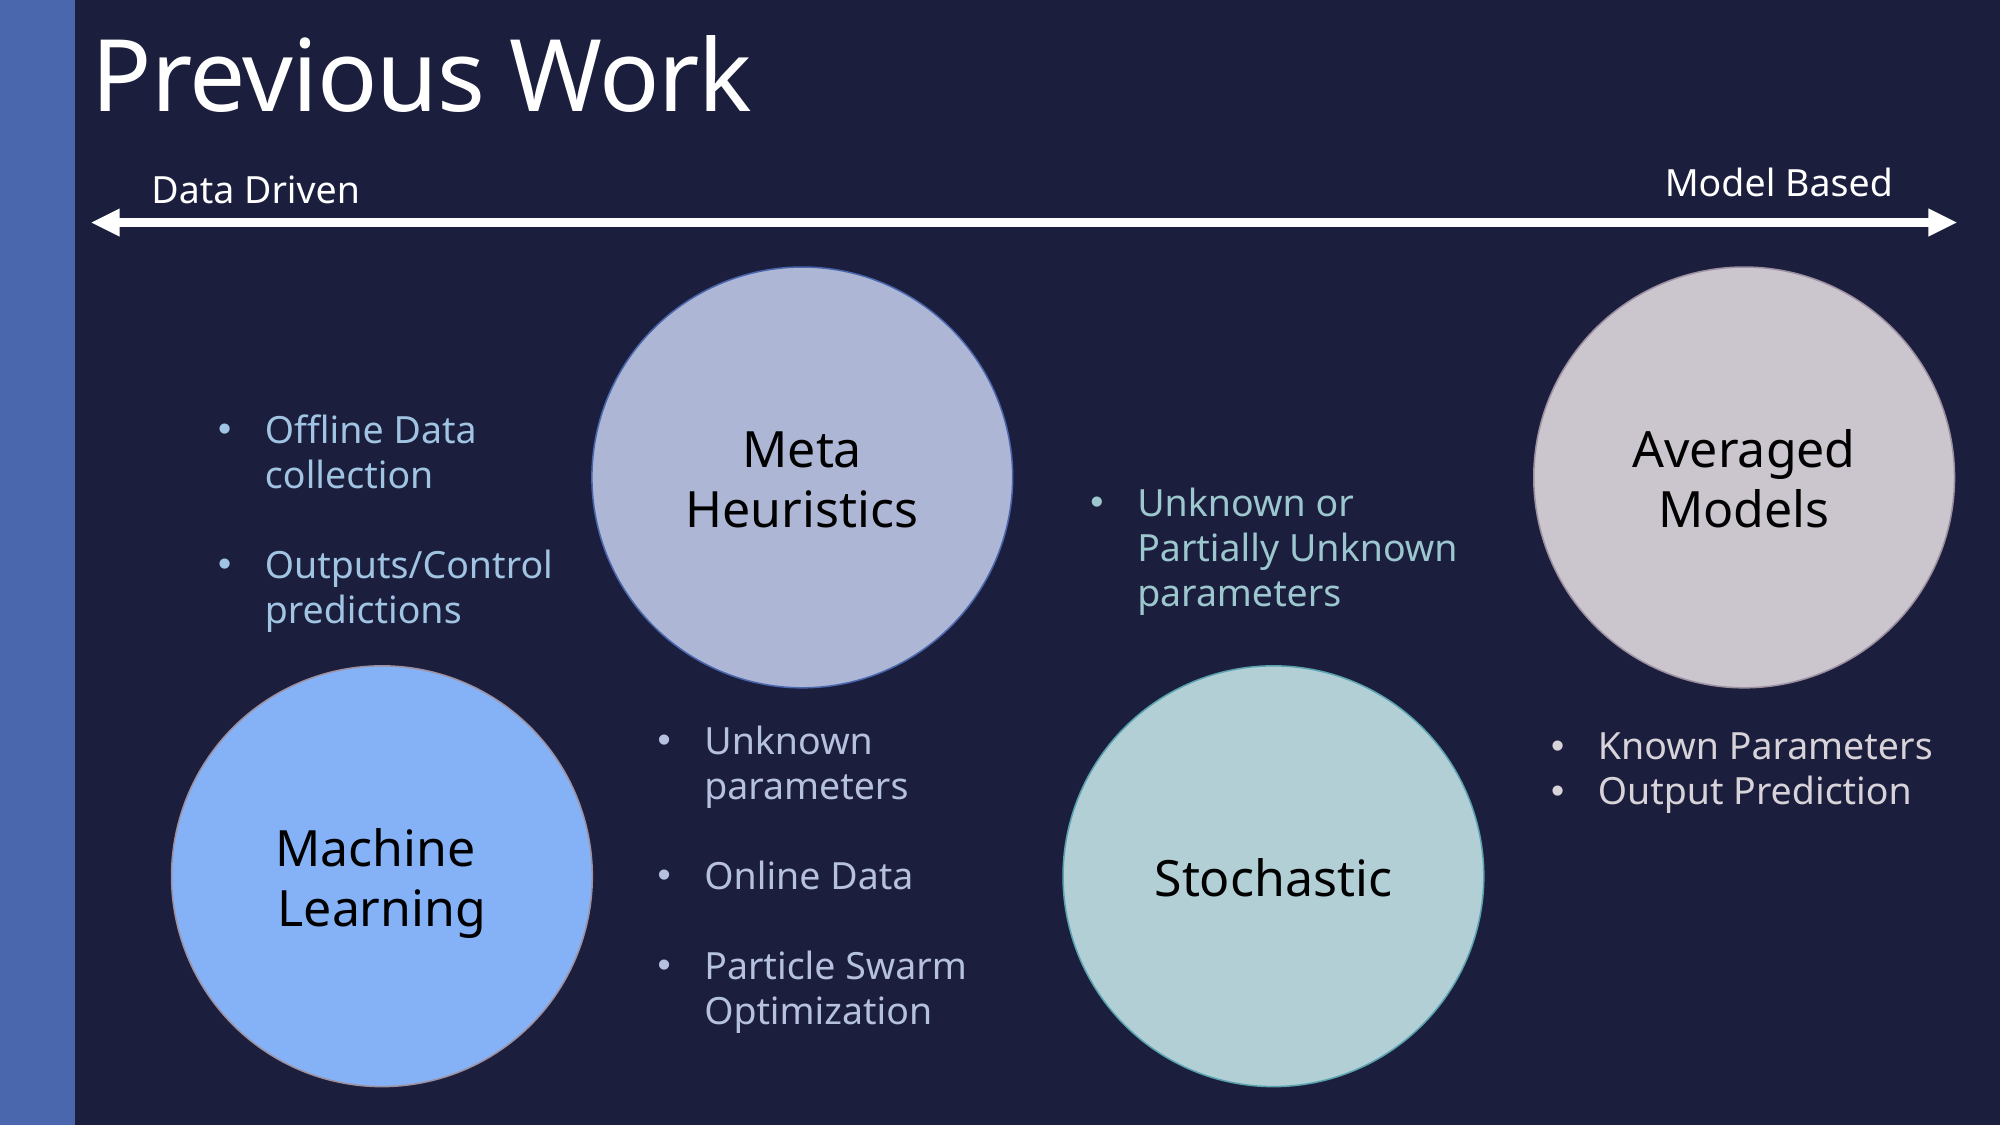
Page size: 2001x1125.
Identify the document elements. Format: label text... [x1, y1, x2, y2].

text_box Stochastic [1063, 665, 1485, 1088]
text_box Machine Learning [170, 729, 594, 1088]
text_box Offline Data collection Outputs/Control predictions [203, 399, 605, 729]
text_box Known Parameters Output Prediction [1536, 715, 1957, 820]
title Previous Work [76, 0, 1622, 140]
text_box Averaged Models [1533, 266, 1956, 689]
text_box Model Based [1650, 151, 1978, 212]
text_box Data Driven [136, 158, 465, 218]
text_box Meta Heuristics [605, 266, 1014, 689]
text_box Unknown or Partially Unknown parameters [1075, 471, 1496, 622]
text_box Unknown parameters Online Data Particle Swarm Optimization [642, 709, 1063, 1040]
